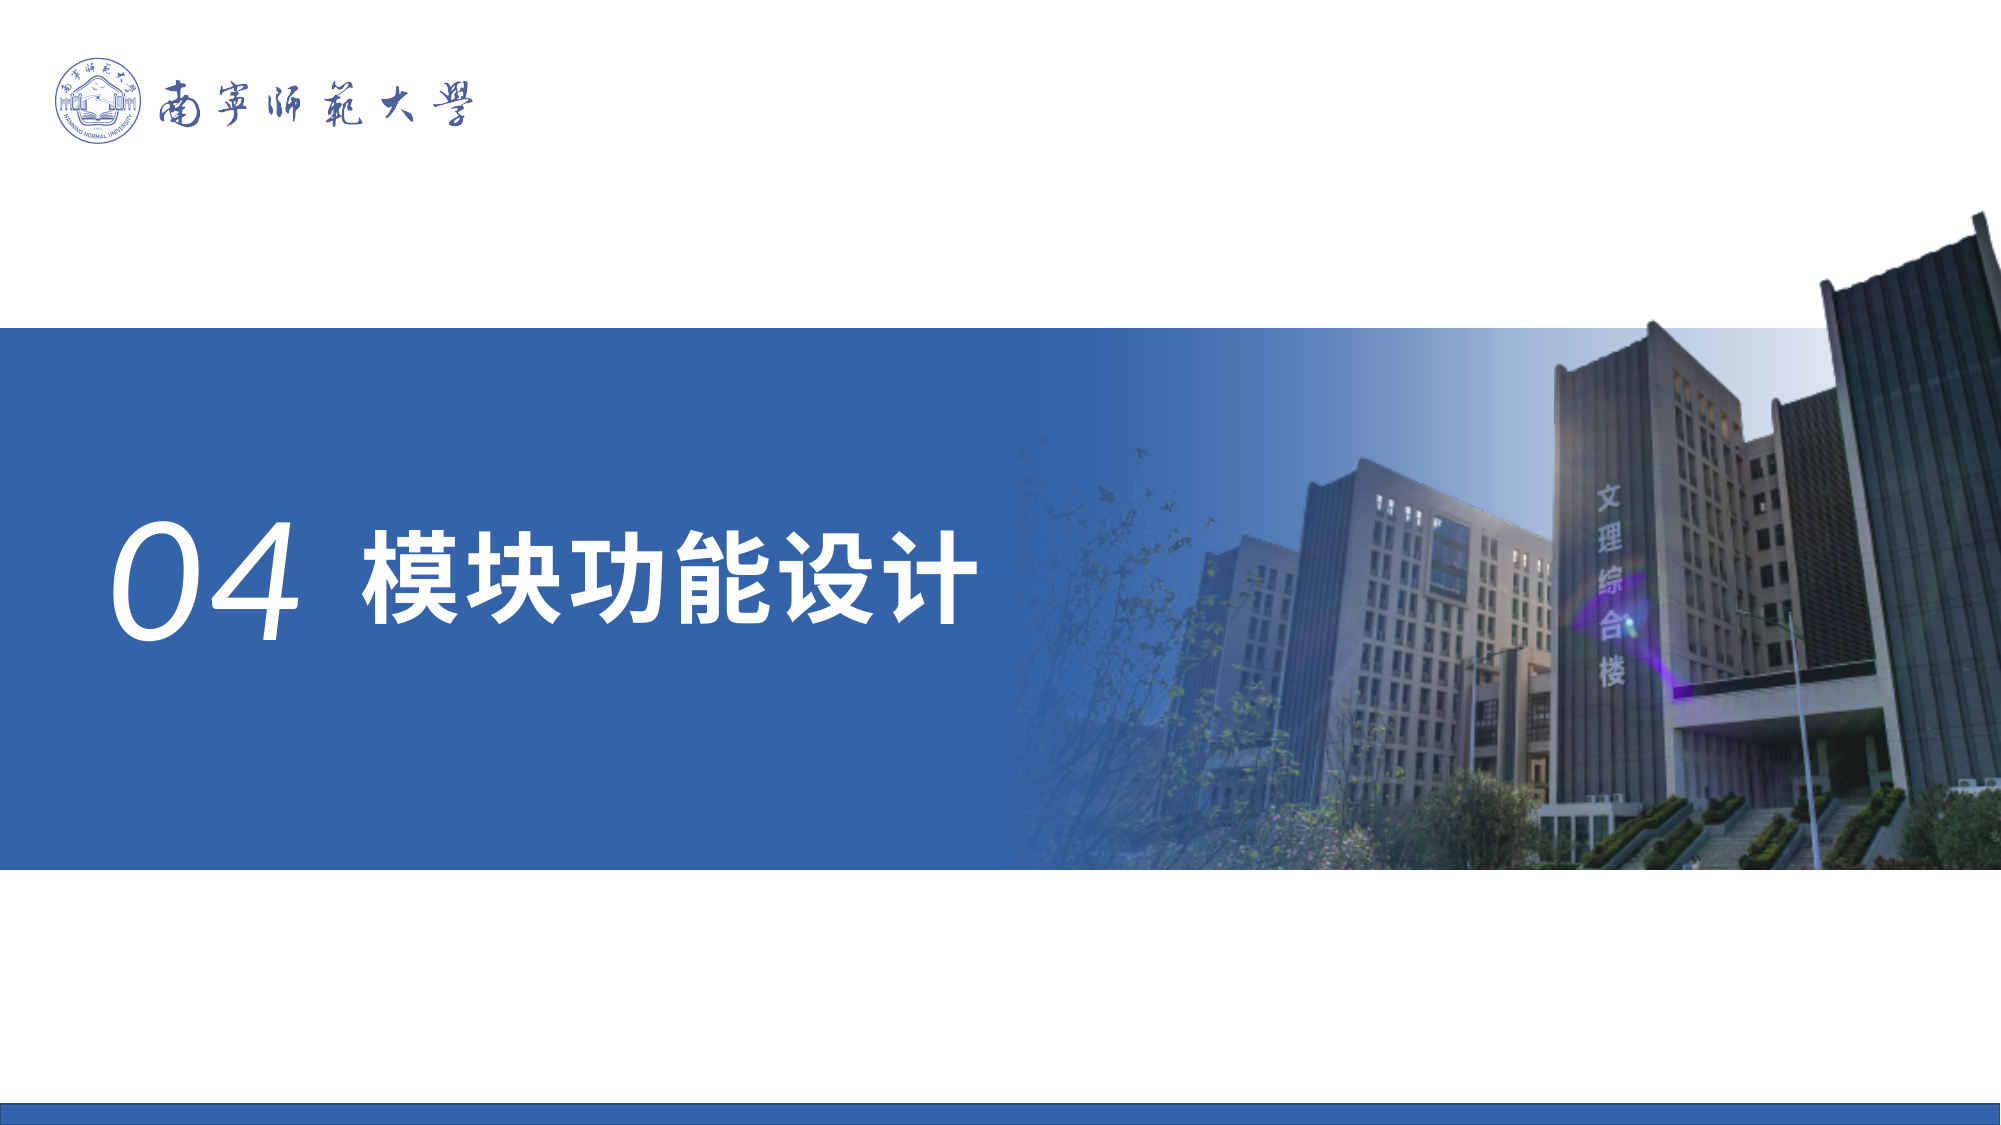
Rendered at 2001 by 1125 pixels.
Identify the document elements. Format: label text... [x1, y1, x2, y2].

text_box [48, 56, 525, 146]
text_box [0, 327, 973, 871]
text_box [0, 1103, 2000, 1125]
picture [973, 205, 2001, 871]
text_box 模块功能设计 [345, 507, 973, 643]
text_box 04 [60, 449, 346, 705]
